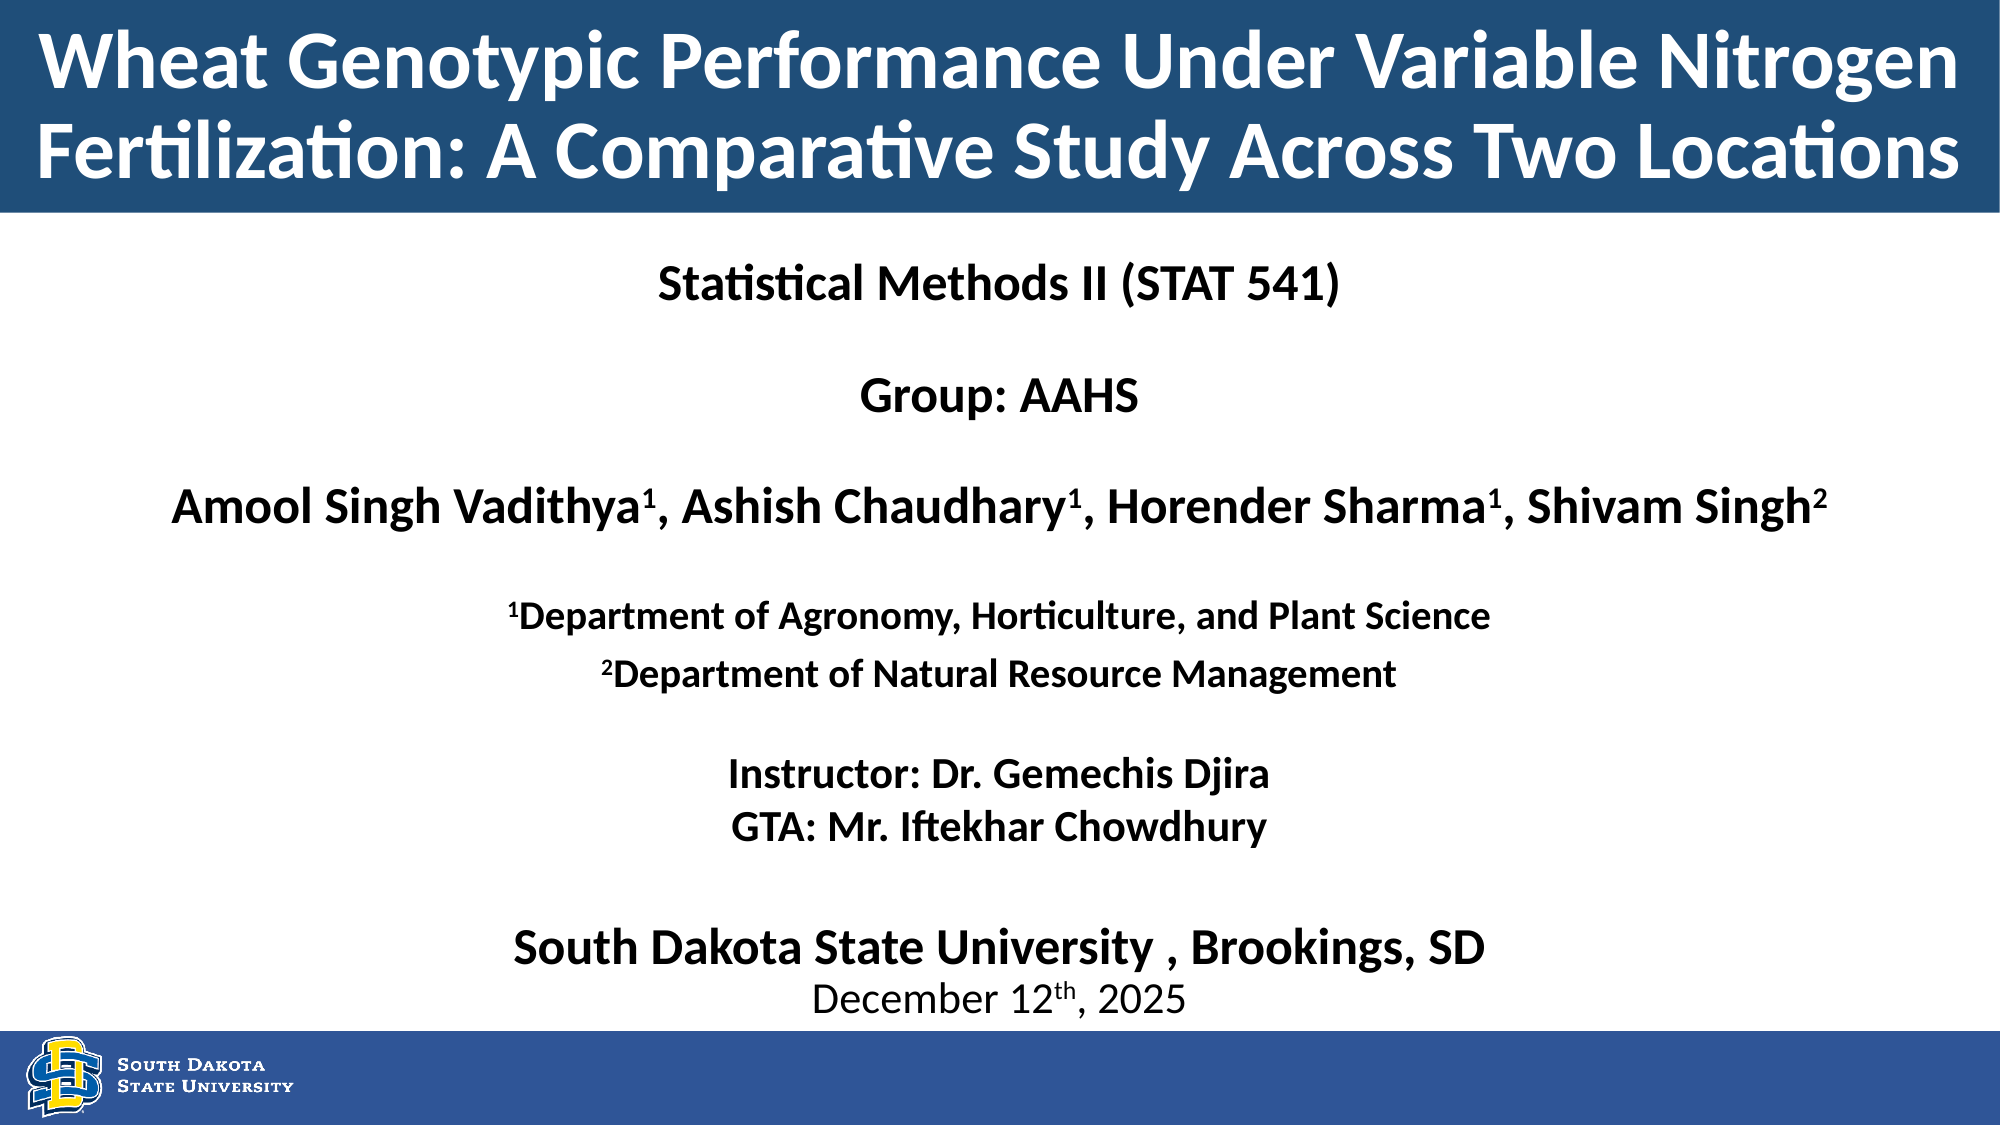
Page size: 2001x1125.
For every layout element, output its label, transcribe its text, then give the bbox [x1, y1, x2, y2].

picture [0, 1026, 316, 1125]
text_box Statistical Methods II (STAT 541) Group: AAHS Amool Singh Vadithya1, Ashish Chaudhary1, Horender Sharma1, Shivam Singh2 1Department of Agronomy, Horticulture, and Plant Science 2Department of Natural Resource Management Instructor: Dr. Gemechis Djira GTA: Mr. Iftekhar Chowdhury South Dakota State University , Brookings, SD December 12th, 2025 [83, 248, 1917, 1038]
title Wheat Genotypic Performance Under Variable Nitrogen Fertilization: A Comparative Study Across Two Locations [0, 0, 2000, 213]
